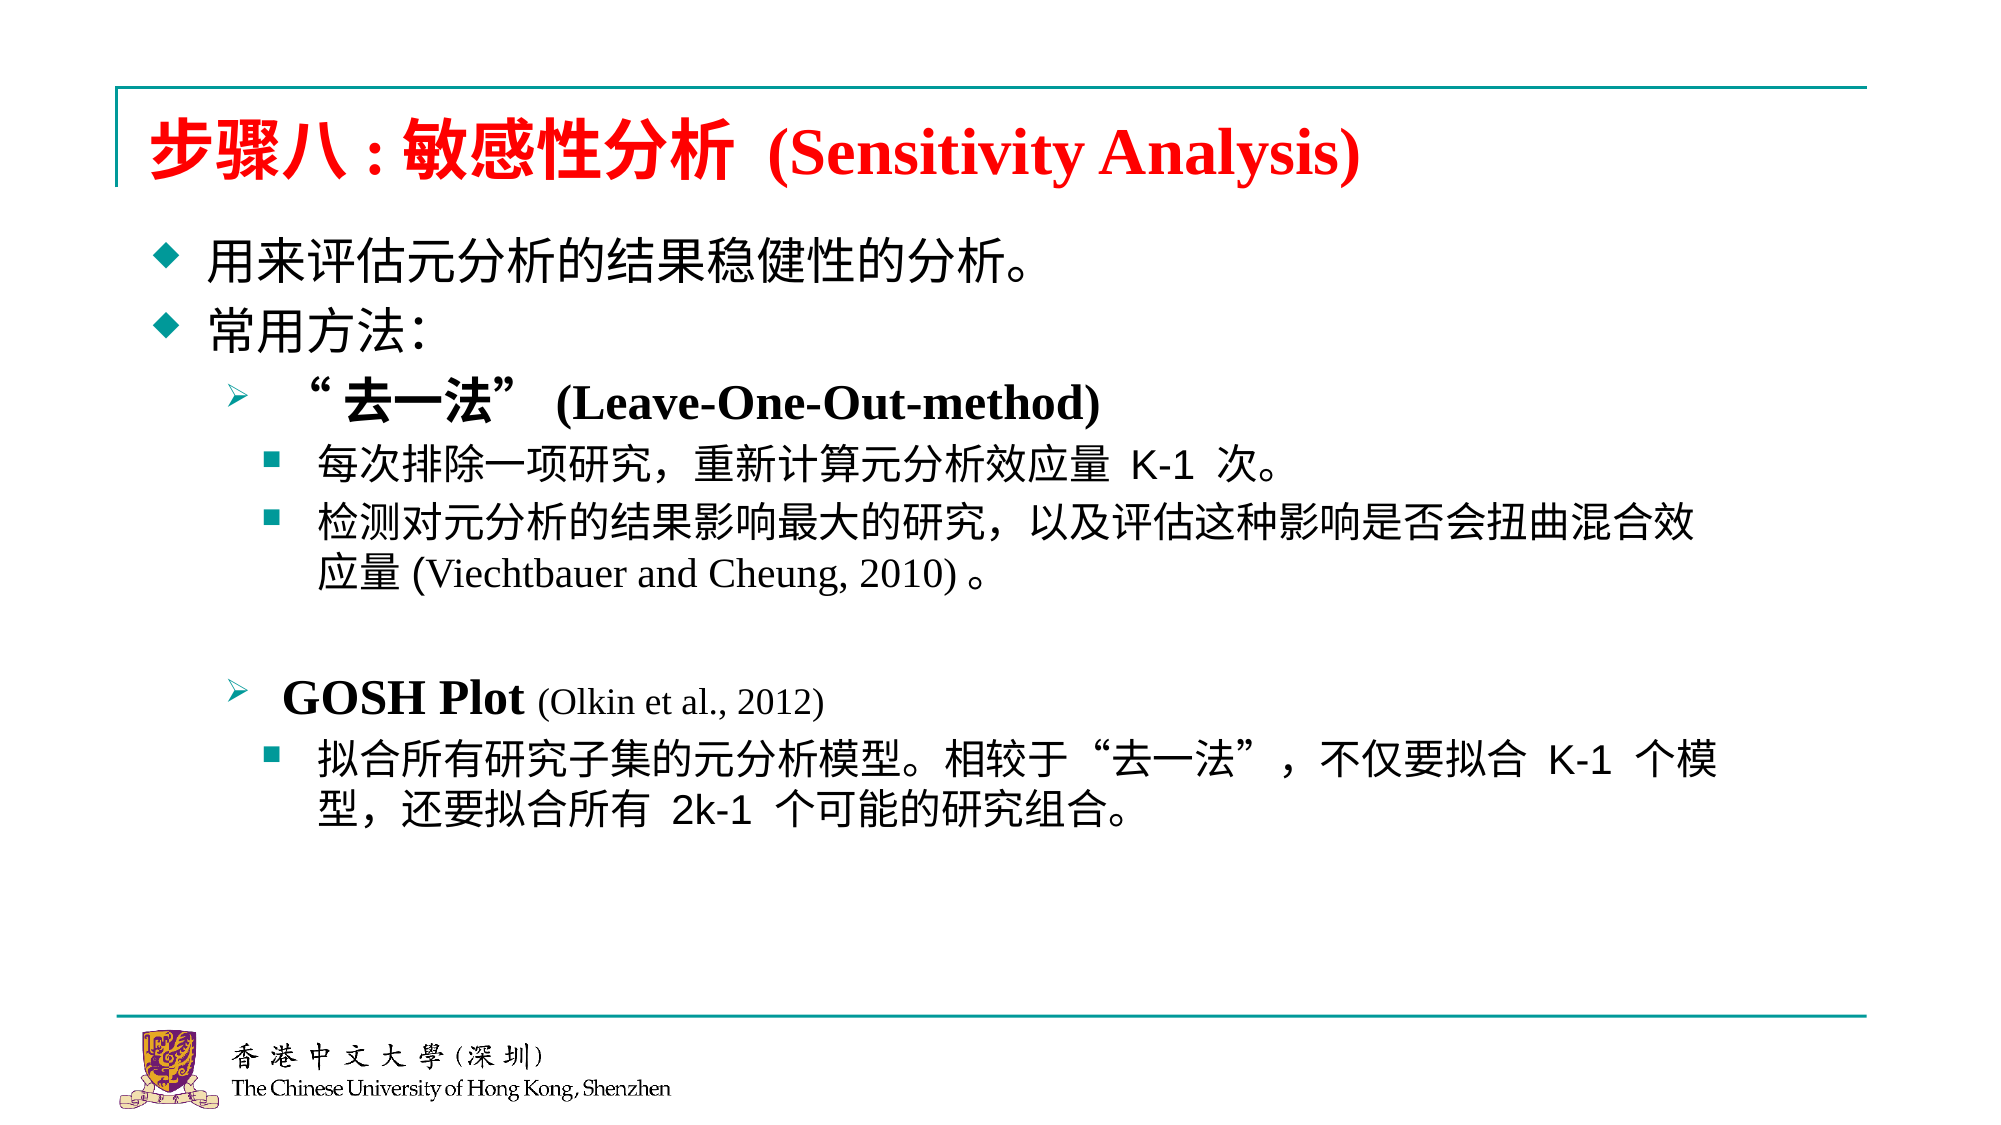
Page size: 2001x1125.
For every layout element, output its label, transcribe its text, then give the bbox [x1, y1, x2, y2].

text_box 用来评估元分析的结果稳健性的分析。 常用方法： “去一法”(Leave-One-Out-method) 每次排除一项研究，重新计算元分析效应量 K-1 次。 检测对元分析的结果影响最大的研究，以及评估这种影响是否会扭曲混合效应量(Viechtbauer and Cheung, 2010)。 GOSH Plot (Olkin et al., 2012) 拟合所有研究子集的元分析模型。相较于“去一法”，不仅要拟合 K-1 个模型，还要拟合所有 2k-1 个可能的研究组合。 [135, 222, 1751, 969]
picture [67, 995, 723, 1125]
title 步骤八:敏感性分析 (Sensitivity Analysis) [133, 99, 1867, 247]
